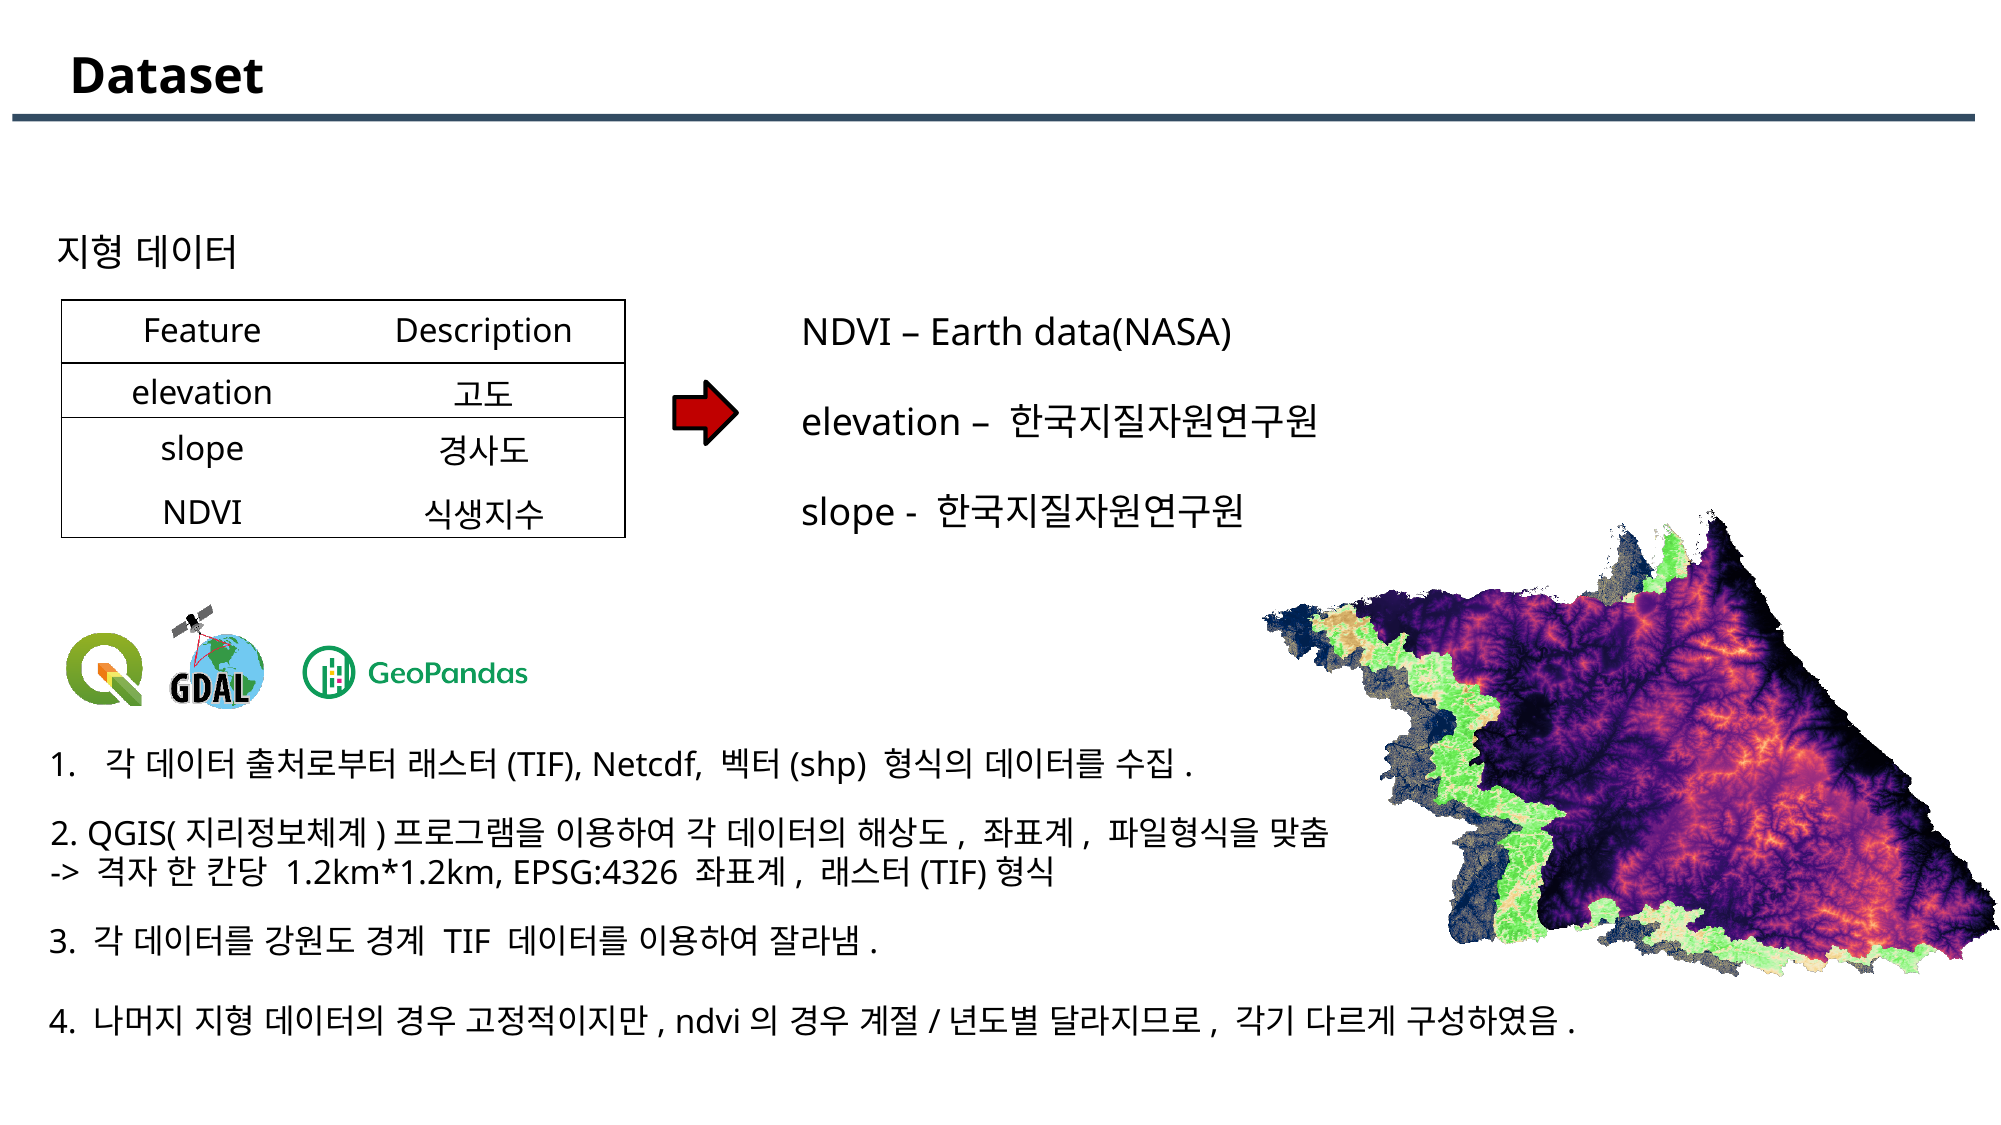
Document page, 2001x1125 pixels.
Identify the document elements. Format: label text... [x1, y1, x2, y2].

text_box Dataset [54, 35, 473, 111]
text_box [672, 379, 739, 446]
text_box 각 데이터 출처로부터 래스터(TIF), Netcdf, 벡터(shp) 형식의 데이터를 수집. [34, 736, 1257, 791]
text_box 3. 각 데이터를 강원도 경계 TIF 데이터를 이용하여 잘라냄. 4. 나머지 지형 데이터의 경우 고정적이지만, ndvi의 경우 계절/년도별 달라지므로, 각기 다르게 구성하였음. [34, 912, 1775, 1048]
text_box 지형 데이터 [41, 221, 254, 282]
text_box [12, 113, 1976, 122]
table_header Feature [62, 301, 343, 362]
table_cell 경사도 [343, 418, 624, 483]
table_cell 고도 [343, 364, 624, 417]
picture [168, 604, 264, 709]
table_cell 식생지수 [343, 483, 624, 537]
table_cell slope [62, 418, 343, 483]
picture [63, 629, 144, 709]
text_box 2. QGIS(지리정보체계)프로그램을 이용하여 각 데이터의 해상도, 좌표계, 파일형식을 맞춤 -> 격자 한 칸당 1.2km*1.2km, EPSG:4326 좌표계, 래스터(TIF)형식 [35, 804, 1257, 899]
table_cell elevation [62, 364, 343, 417]
table_cell NDVI [62, 483, 343, 537]
picture [1262, 509, 2000, 977]
text_box NDVI – Earth data(NASA) elevation – 한국지질자원연구원 slope - 한국지질자원연구원 [786, 300, 1588, 540]
picture [289, 631, 545, 712]
table_header Description [343, 301, 624, 362]
